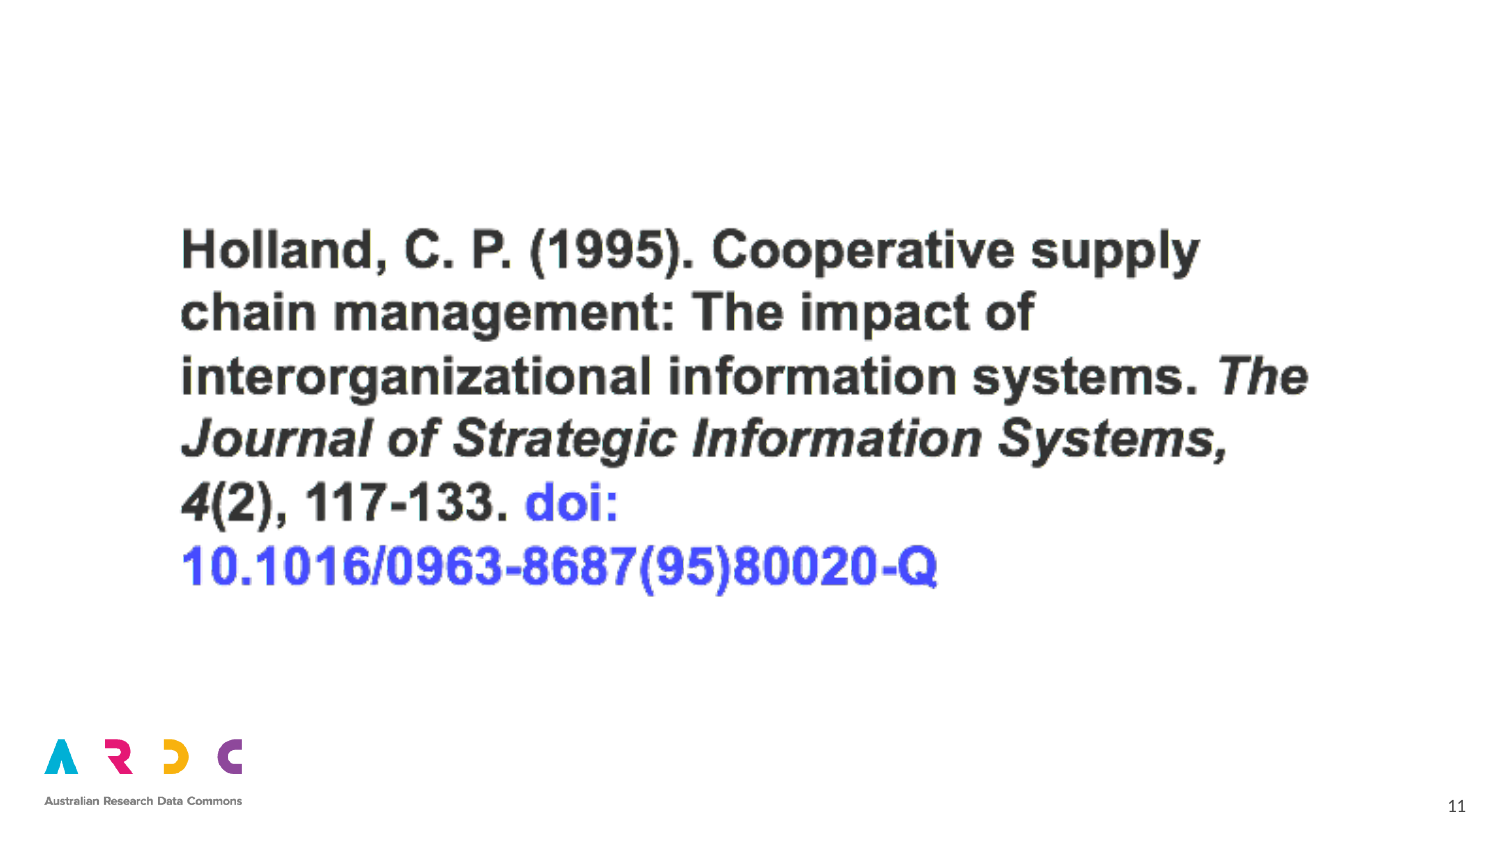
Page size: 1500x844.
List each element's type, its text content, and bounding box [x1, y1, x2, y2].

picture [44, 739, 242, 805]
slide_number ‹#› [1260, 782, 1478, 827]
picture [167, 207, 1333, 608]
